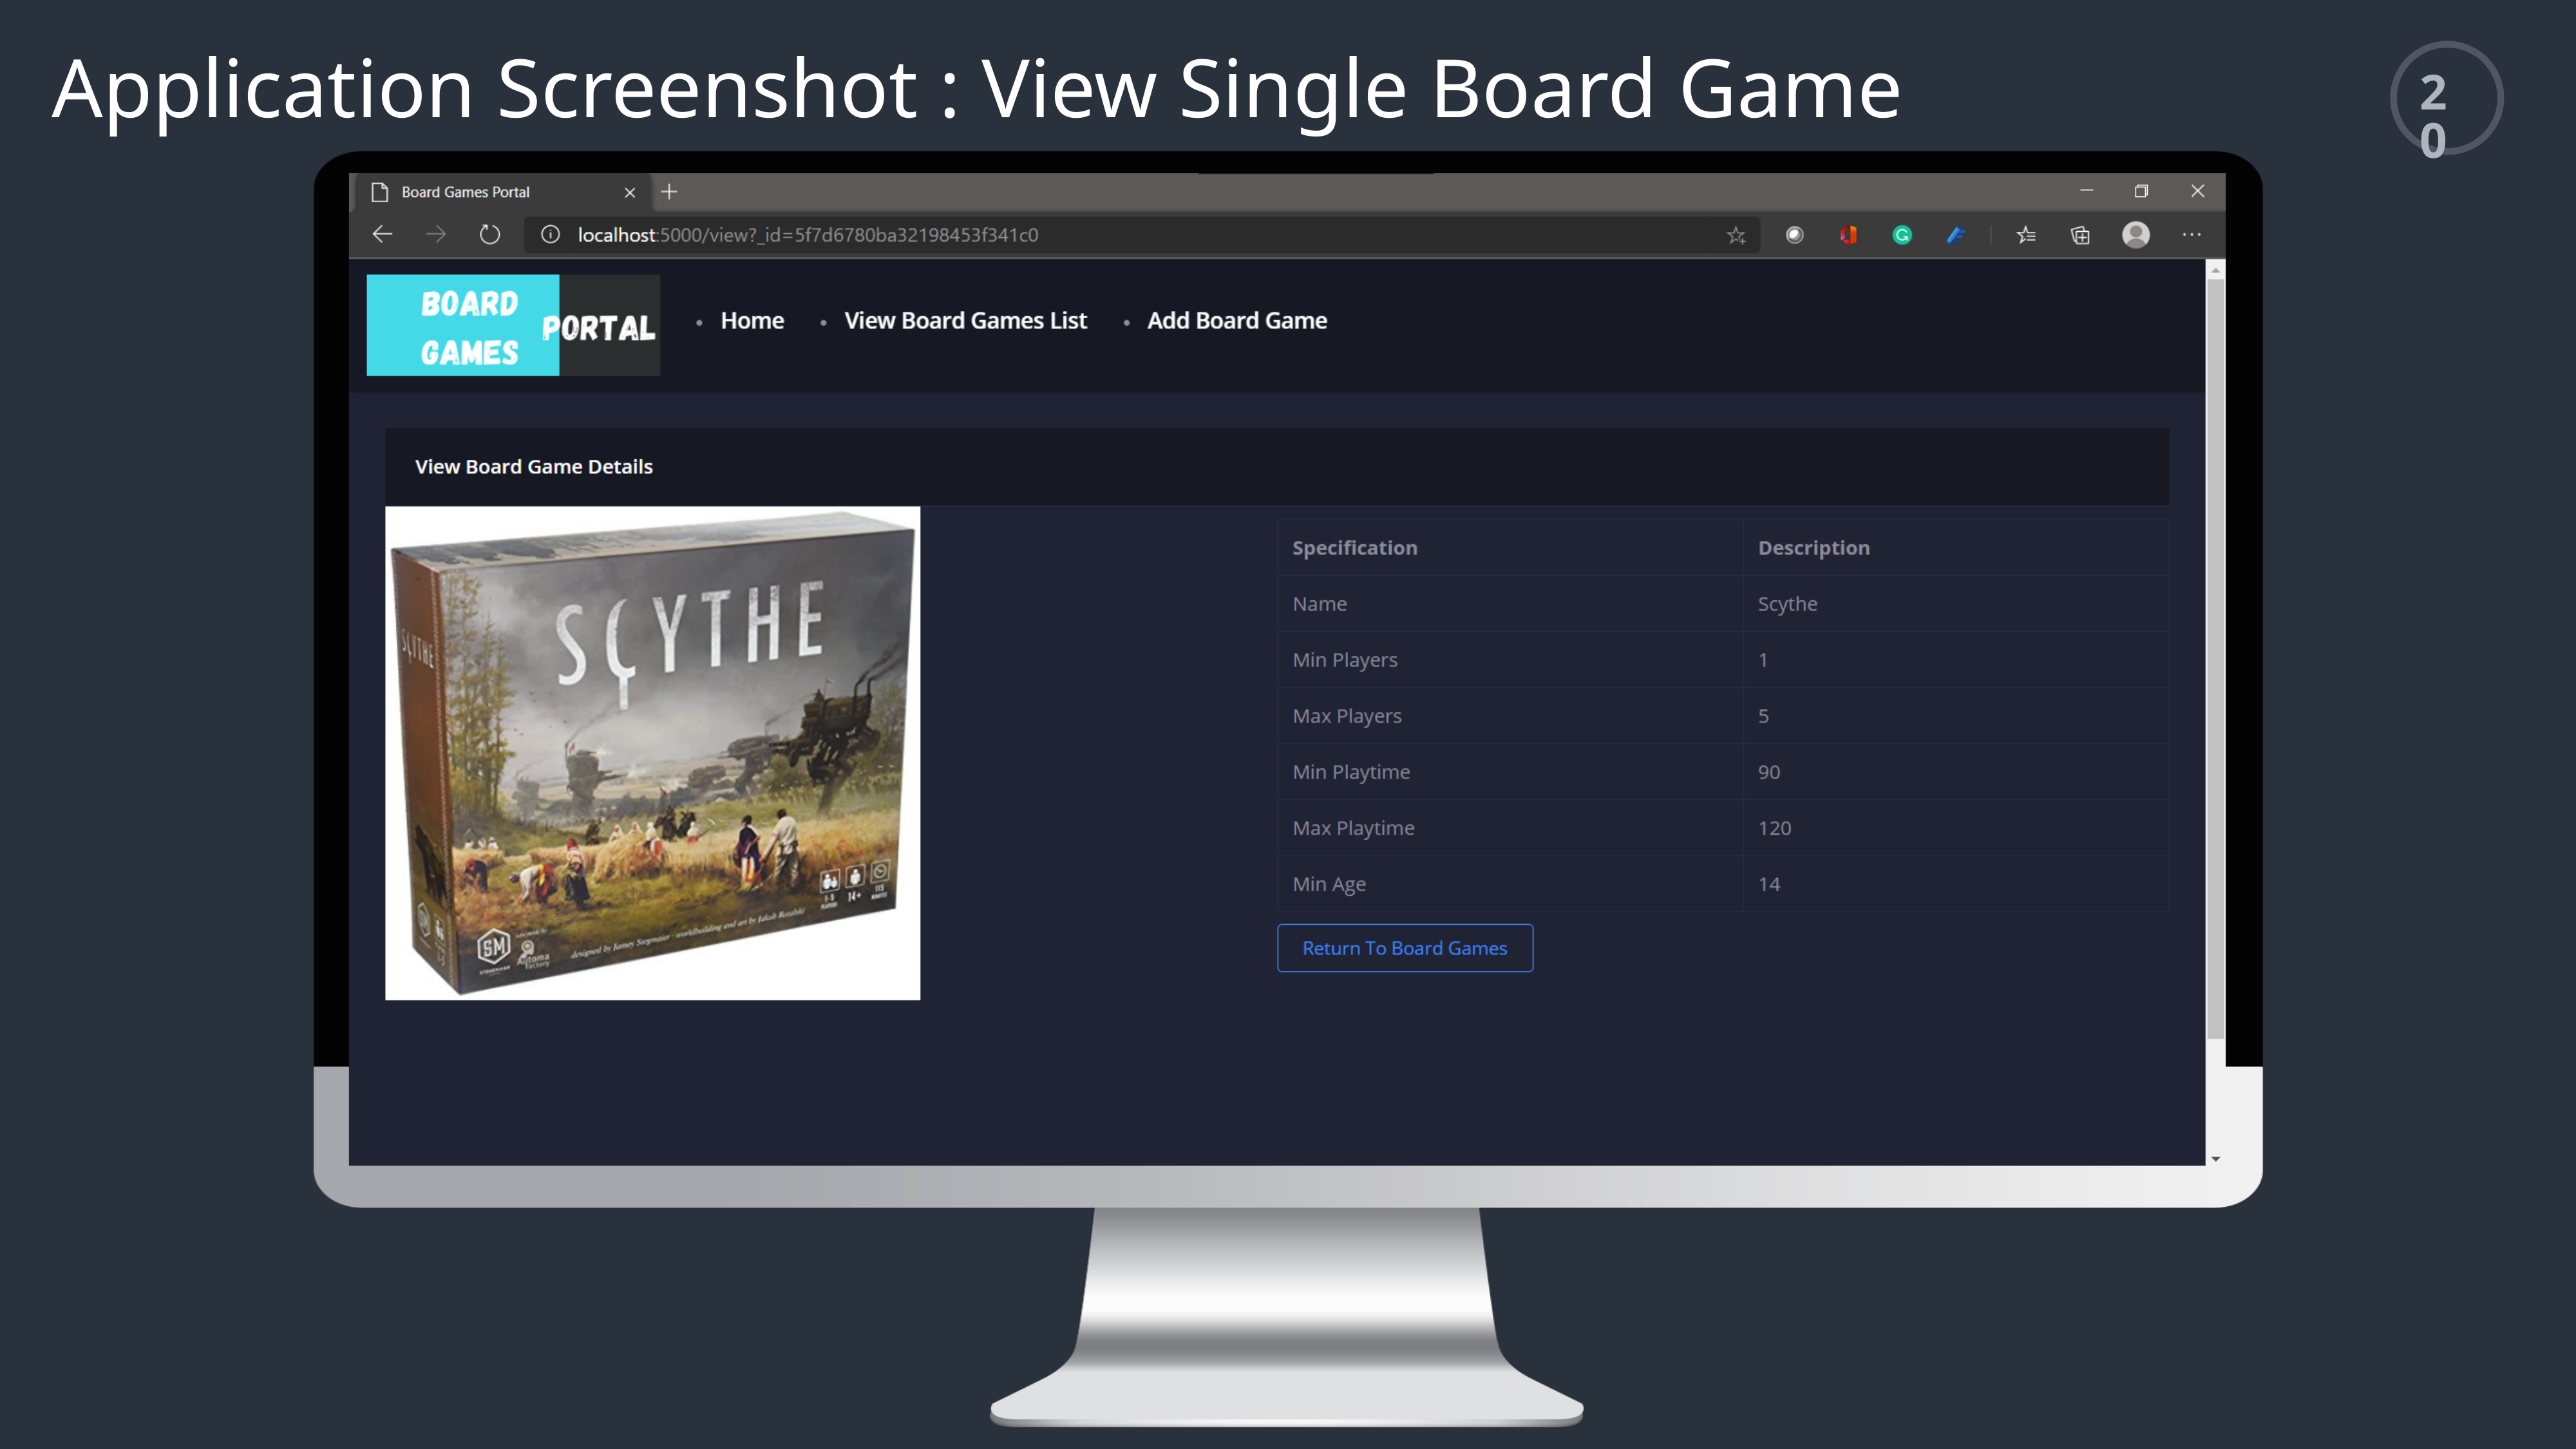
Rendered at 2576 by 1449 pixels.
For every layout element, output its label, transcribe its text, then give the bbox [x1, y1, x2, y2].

slide_number 20 [2414, 60, 2481, 129]
text_box [202, 133, 2374, 1449]
text_box Application Screenshot : View Single Board Game [52, 55, 2414, 133]
text_box [348, 173, 2226, 1166]
